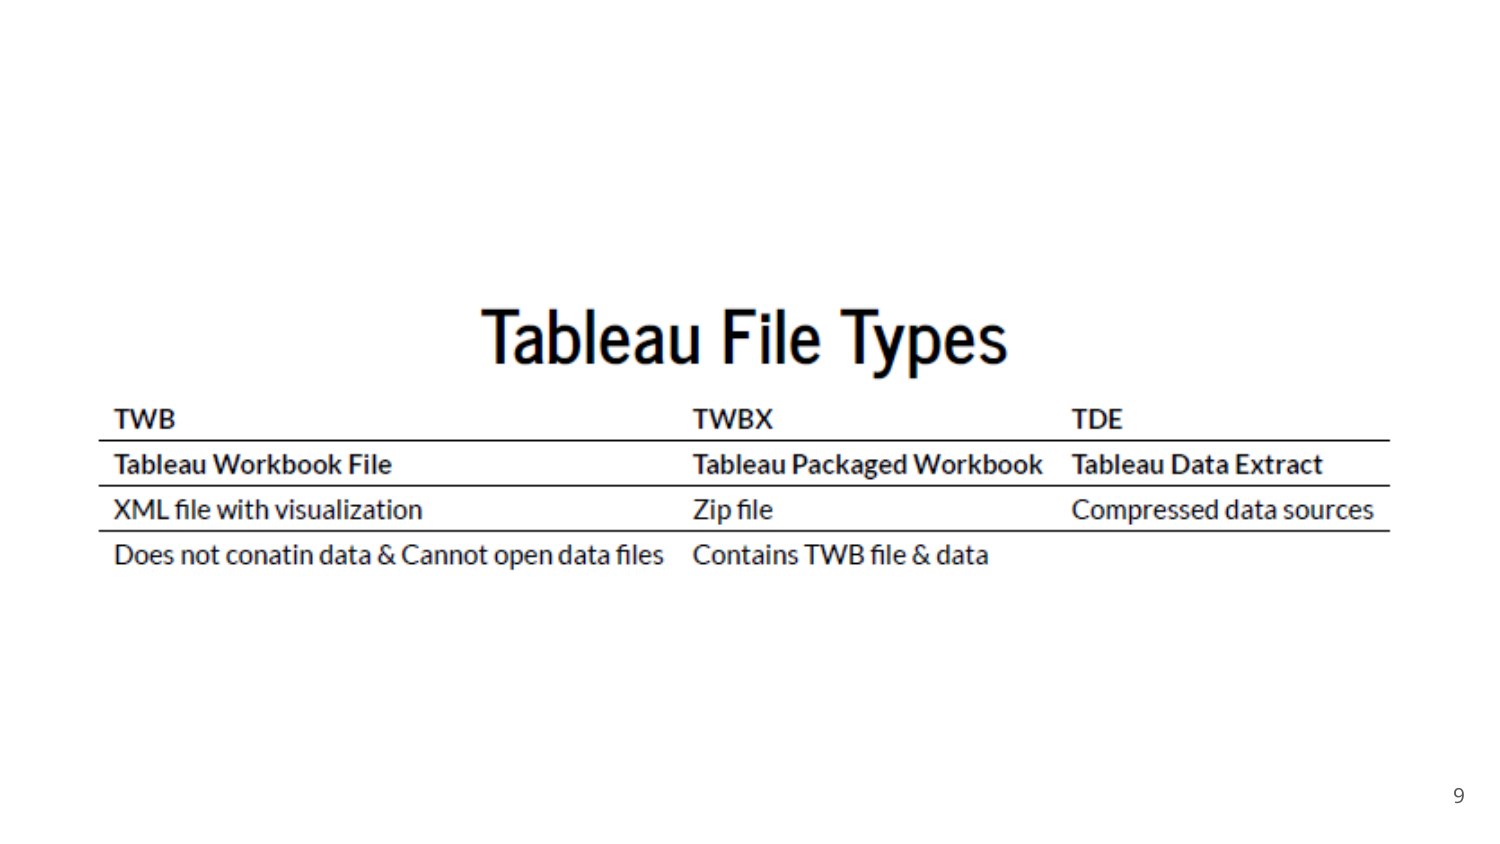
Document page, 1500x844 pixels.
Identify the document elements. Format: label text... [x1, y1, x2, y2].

slide_number 9 [1389, 764, 1480, 830]
picture [74, 280, 1480, 617]
